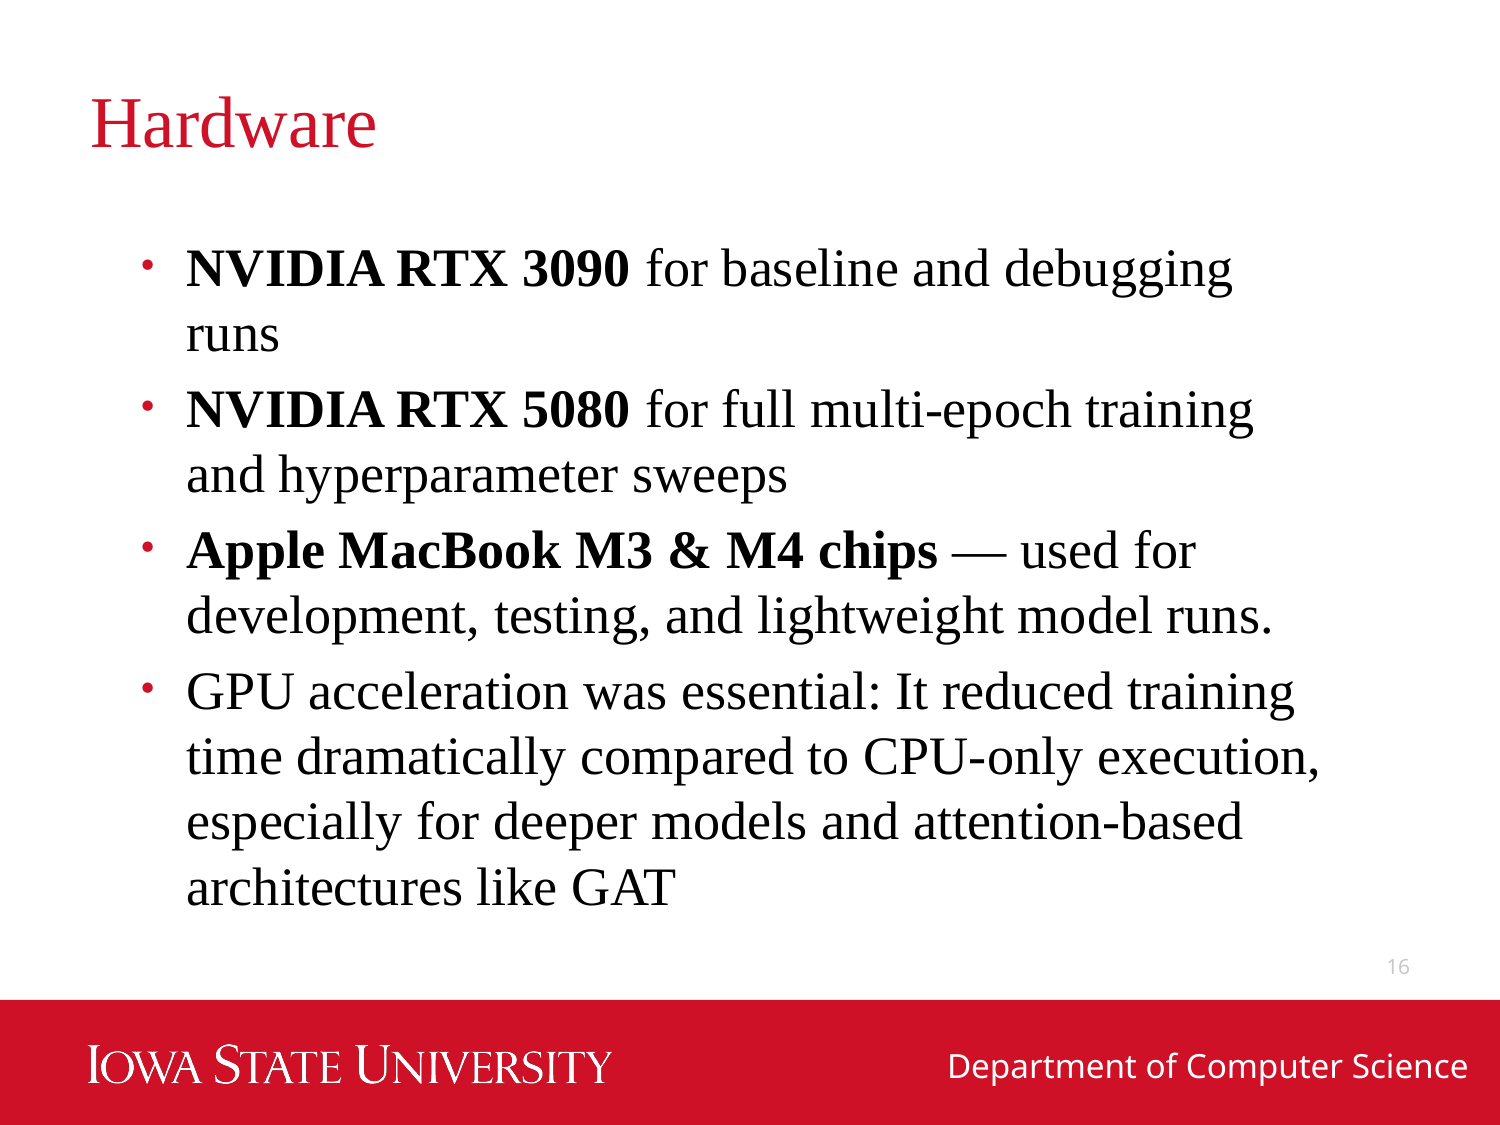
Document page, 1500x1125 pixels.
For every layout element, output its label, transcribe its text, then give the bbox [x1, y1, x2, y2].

picture [87, 1044, 613, 1088]
title Hardware [74, 24, 1351, 213]
slide_number 16 [1074, 937, 1425, 998]
list NVIDIA RTX 3090 for baseline and debugging runs NVIDIA RTX 5080 for full multi-epoch training and hyperparameter sweeps Apple MacBook M3 & M4 chips — used for development, testing, and lightweight model runs. GPU acceleration was essential: It reduced training time dramatically compared to CPU-only execution, especially for deeper models and attention-based architectures like GAT [49, 224, 1351, 938]
